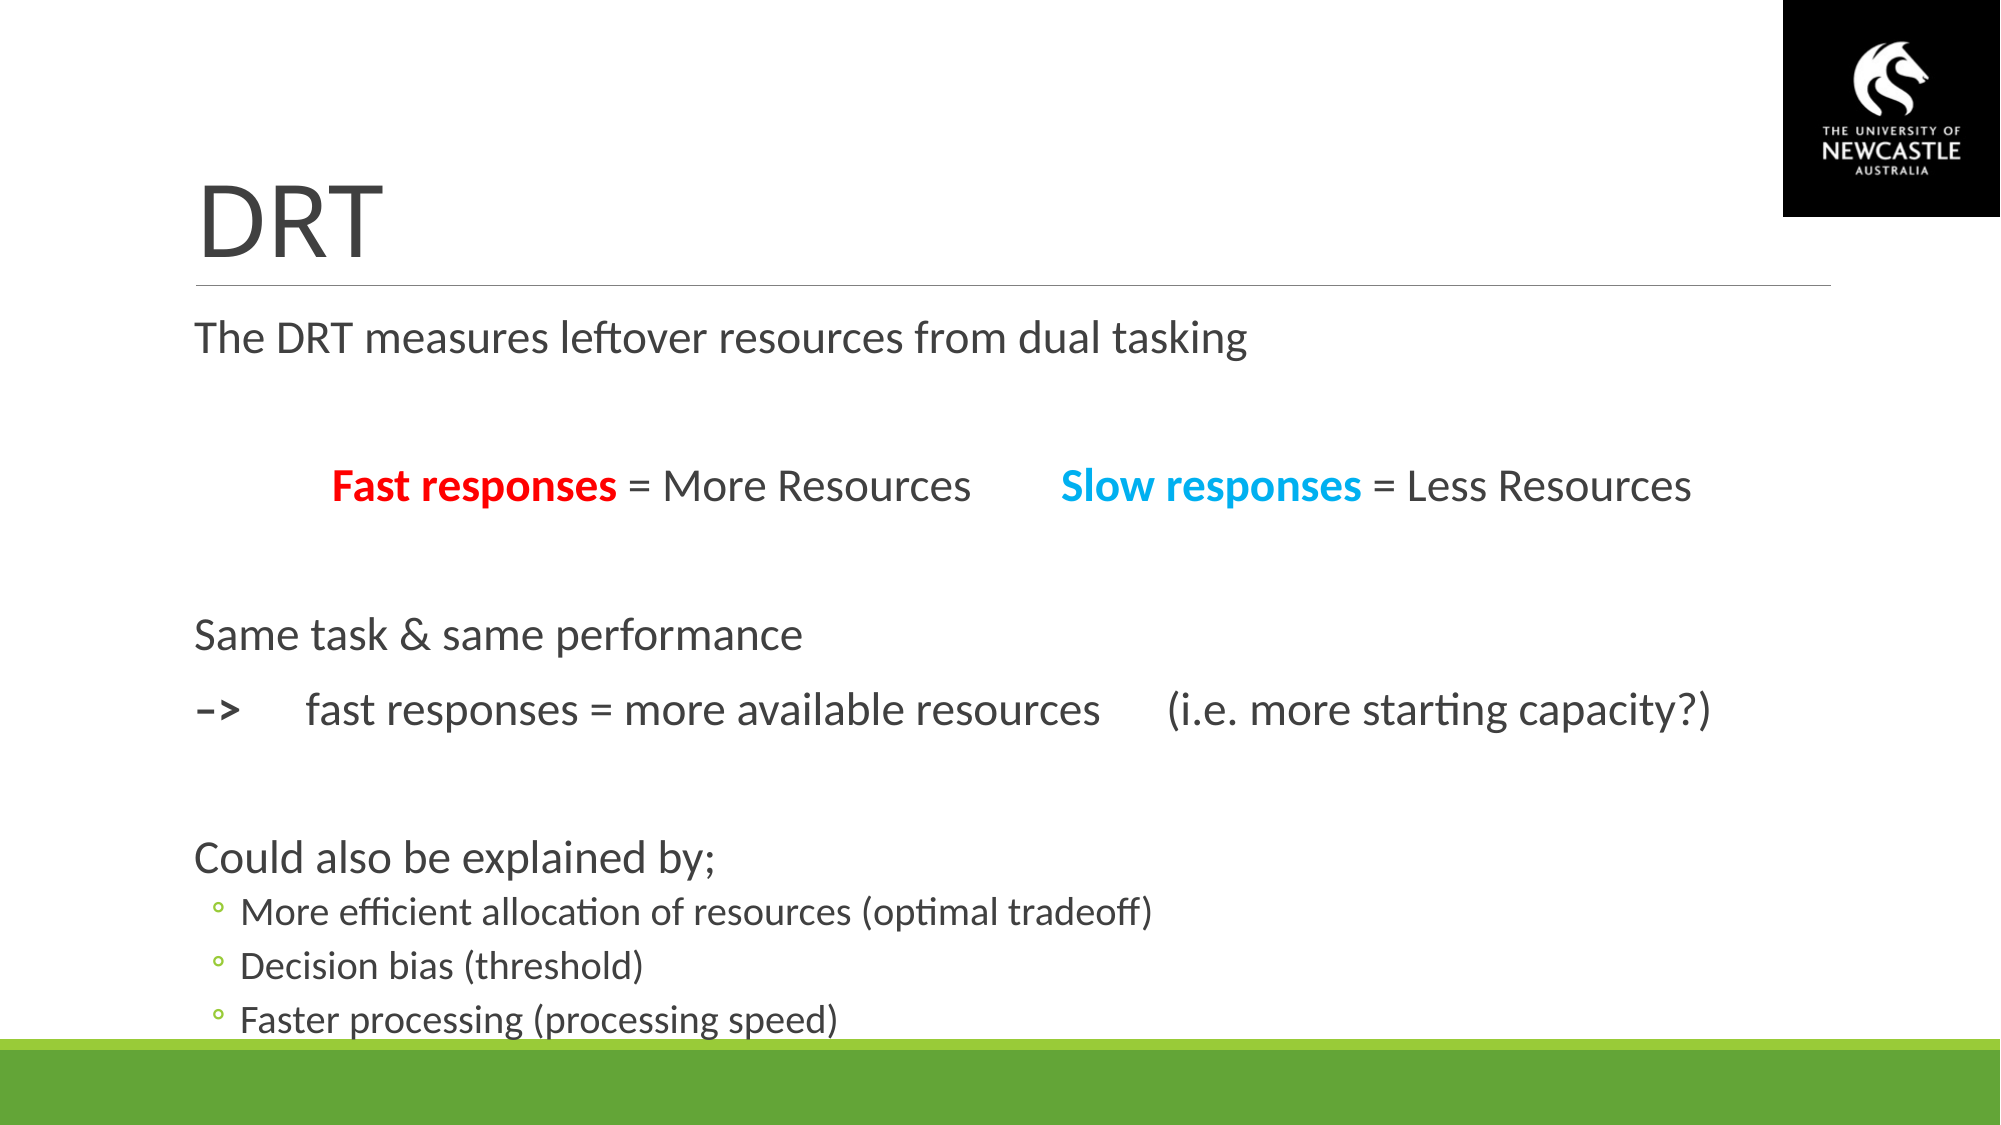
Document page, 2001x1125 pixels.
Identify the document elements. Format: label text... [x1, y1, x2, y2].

title DRT [180, 47, 1830, 285]
picture [1782, 0, 2000, 217]
list The DRT measures leftover resources from dual tasking Fast responses = More Resources Slow responses = Less Resources Same task & same performance –> fast responses = more available resources (i.e. more starting capacity?) Could also be explained by; More efficient allocation of resources (optimal tradeoff) Decision bias (threshold) Faster processing (processing speed) [180, 304, 1830, 1050]
